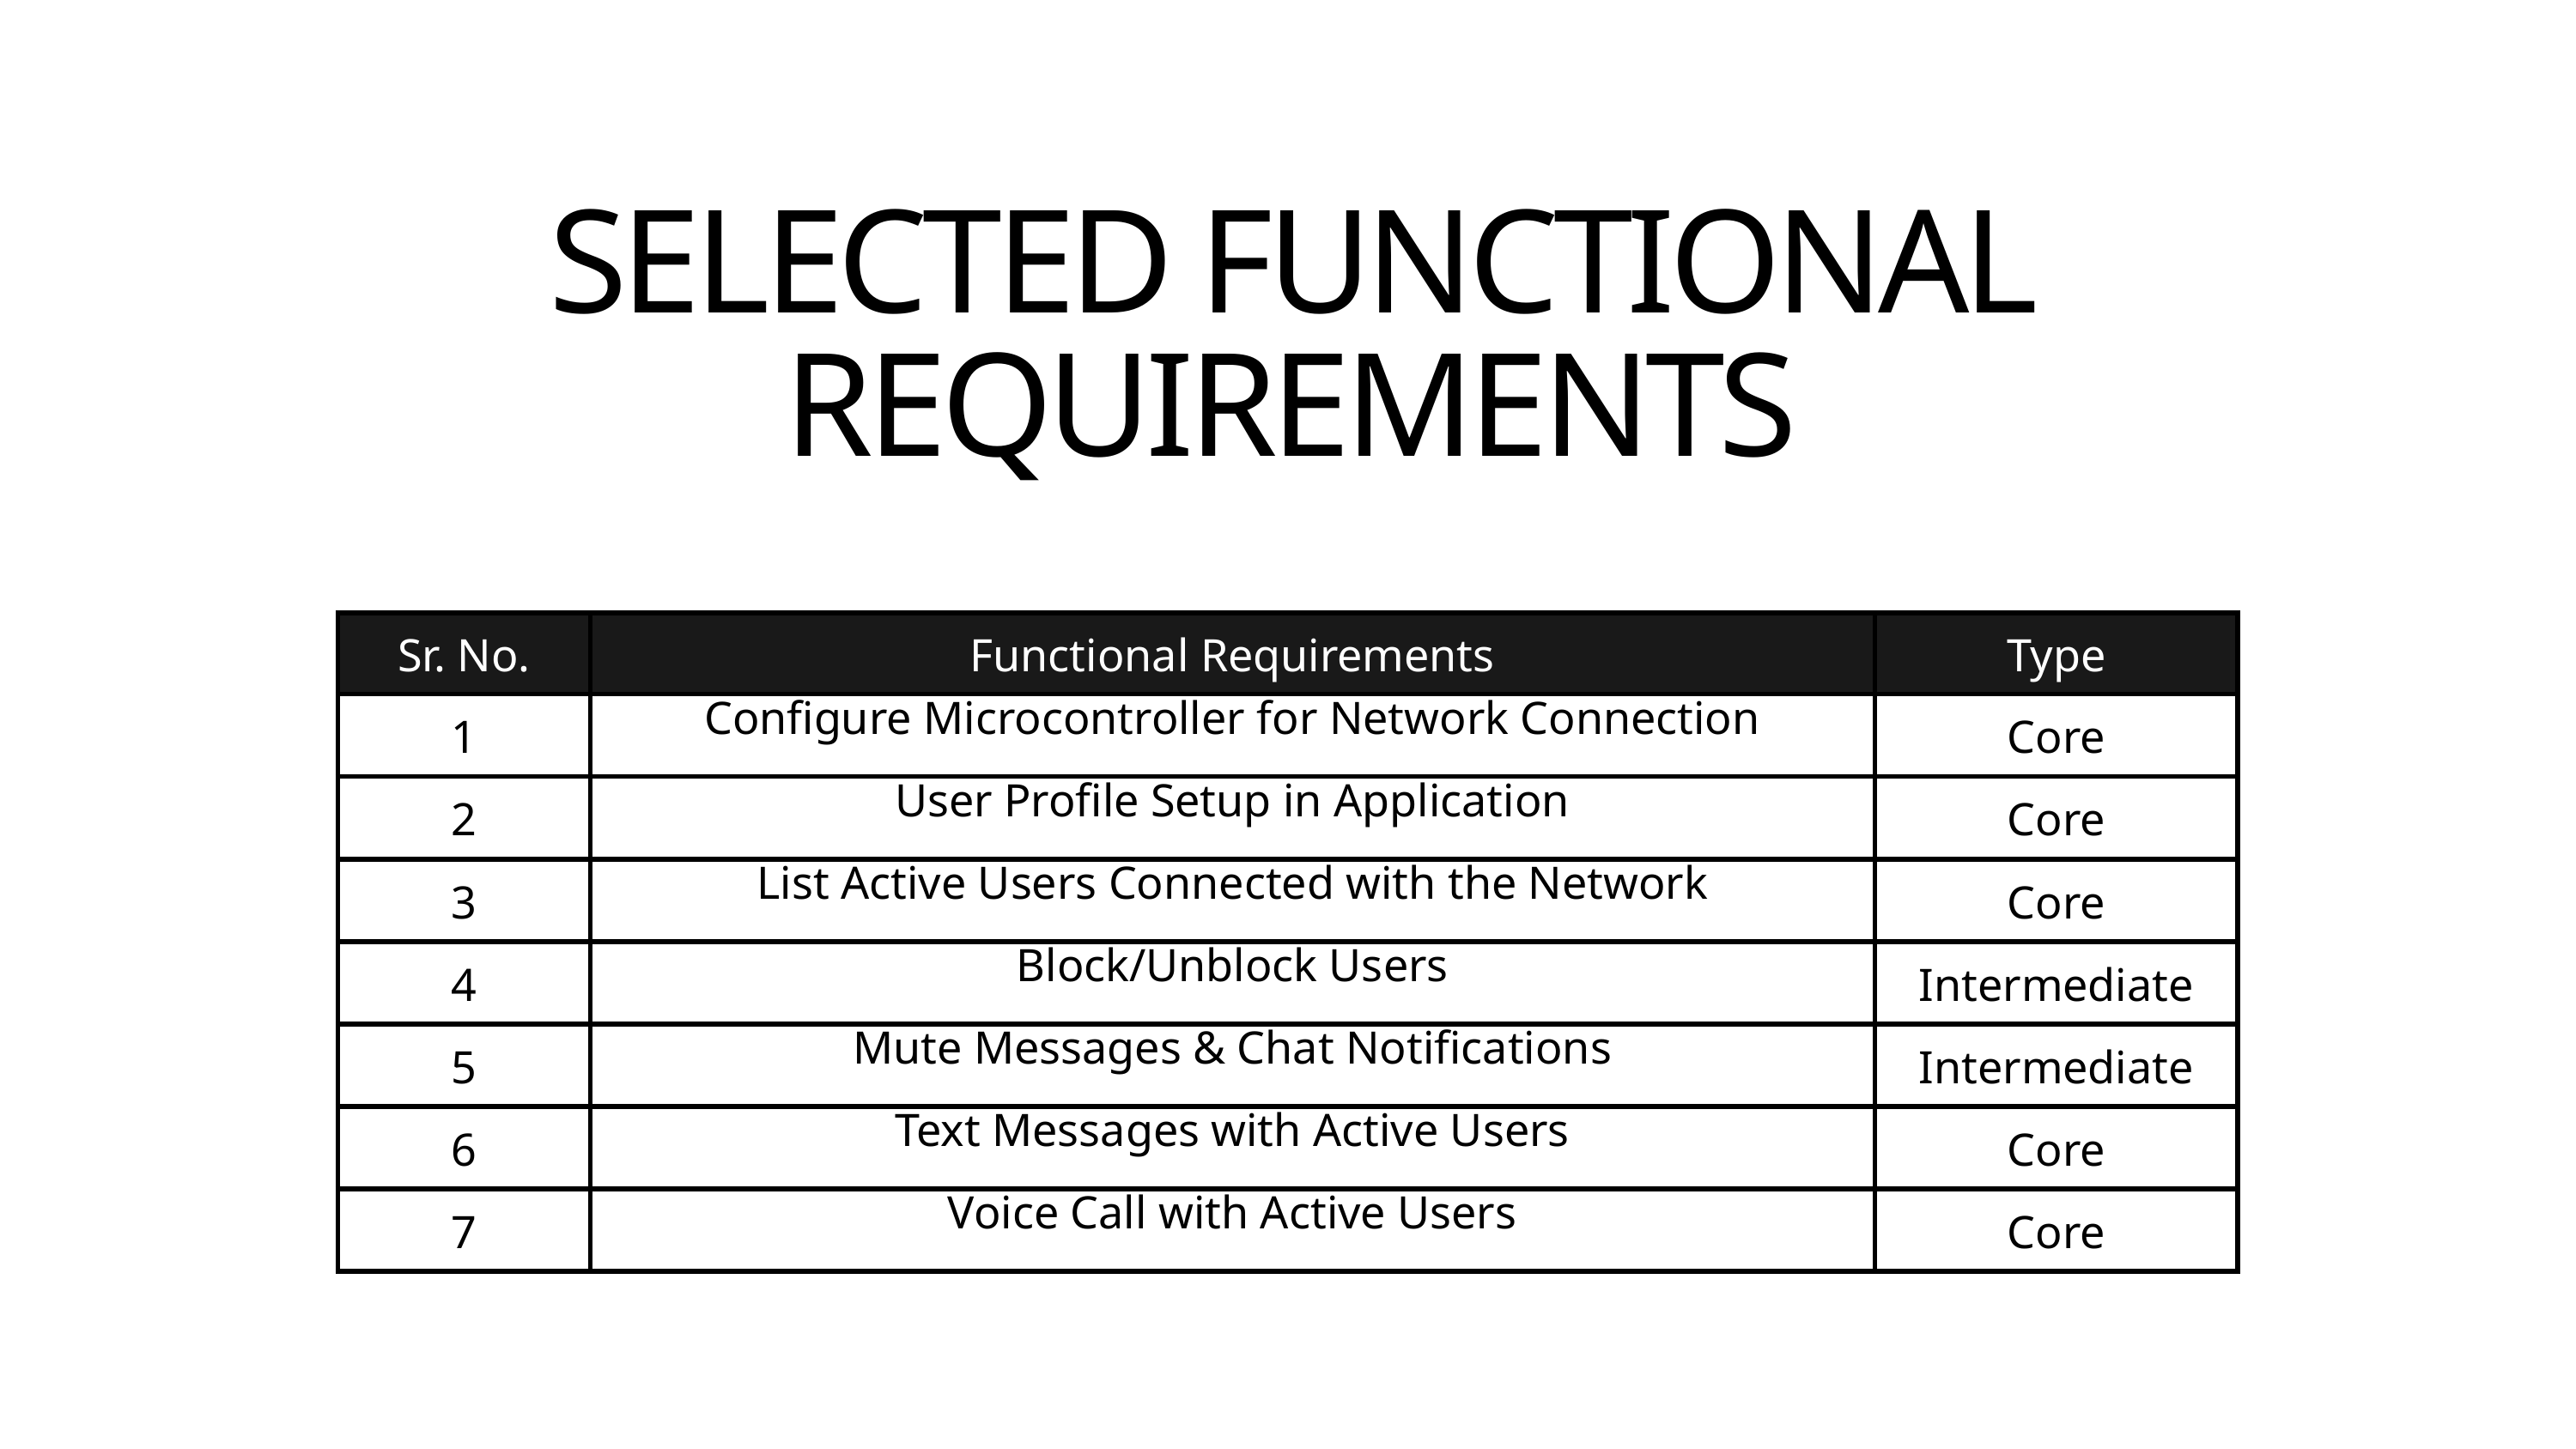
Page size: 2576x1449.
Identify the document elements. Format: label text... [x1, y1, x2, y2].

table_cell 5 [340, 1027, 588, 1104]
table_cell Mute Messages & Chat Notifications [592, 1027, 1873, 1104]
table_cell Voice Call with Active Users [592, 1191, 1873, 1269]
table_cell Block/Unblock Users [592, 944, 1873, 1022]
table_cell Core [1877, 1109, 2235, 1186]
table_cell Core [1877, 696, 2235, 774]
table_cell Text Messages with Active Users [592, 1109, 1873, 1186]
table_cell User Profile Setup in Application [592, 779, 1873, 857]
table_cell 3 [340, 862, 588, 939]
table_cell Configure Microcontroller for Network Connection [592, 696, 1873, 774]
table_cell 7 [340, 1191, 588, 1269]
table_cell Intermediate [1877, 1027, 2235, 1104]
text_box SELECTED FUNCTIONAL REQUIREMENTS [348, 198, 2234, 485]
table_header Functional Requirements [592, 615, 1873, 692]
table_cell Core [1877, 779, 2235, 857]
table_cell List Active Users Connected with the Network [592, 862, 1873, 939]
table_header Sr. No. [340, 615, 588, 692]
table_header Type [1877, 615, 2235, 692]
table_cell 1 [340, 696, 588, 774]
table_cell Core [1877, 1191, 2235, 1269]
table_cell 4 [340, 944, 588, 1022]
table_cell Core [1877, 862, 2235, 939]
table_cell Intermediate [1877, 944, 2235, 1022]
table_cell 2 [340, 779, 588, 857]
table_cell 6 [340, 1109, 588, 1186]
